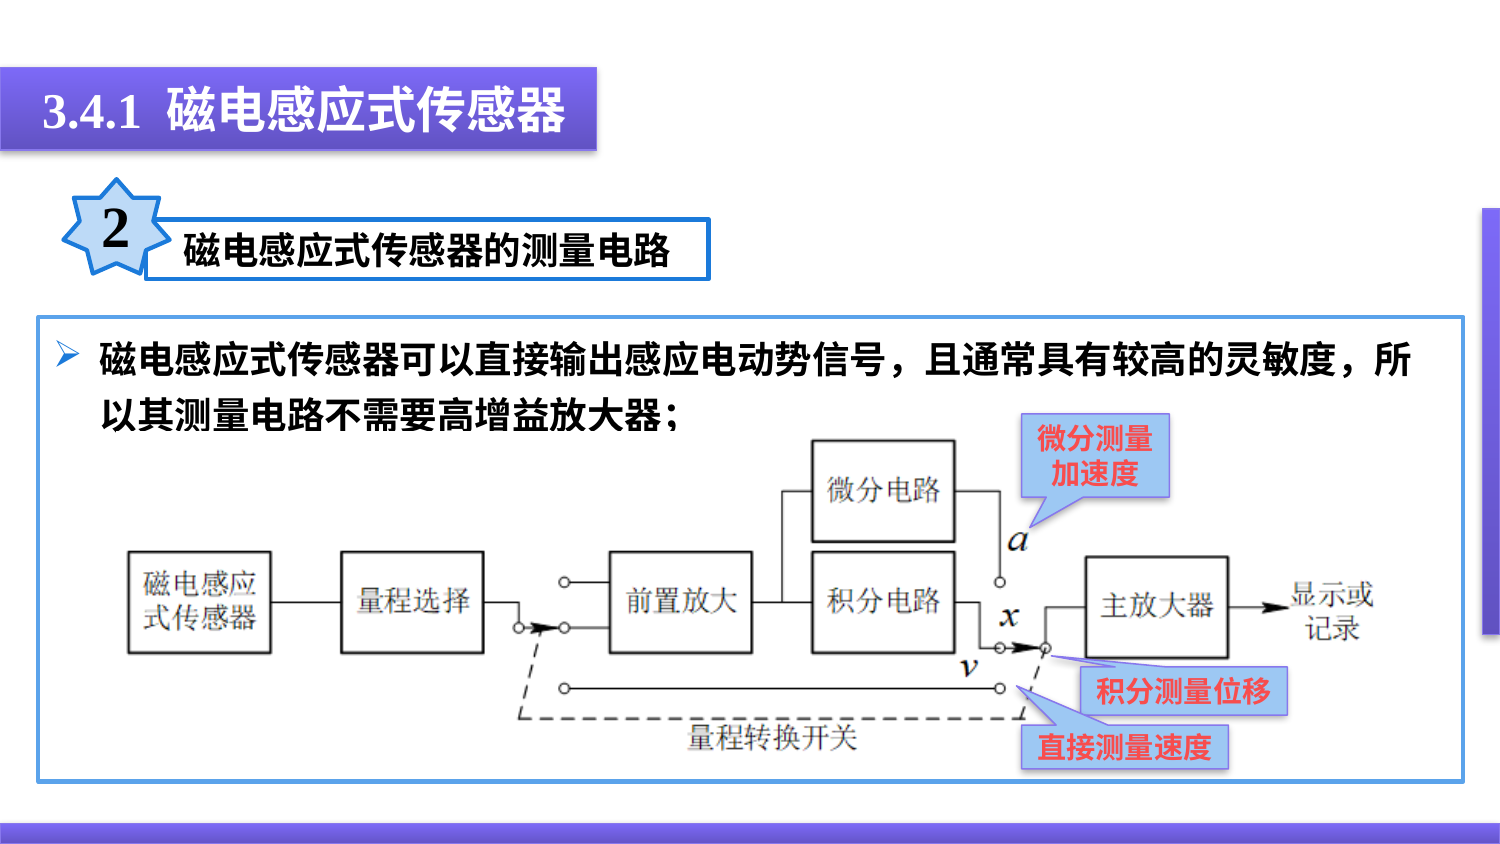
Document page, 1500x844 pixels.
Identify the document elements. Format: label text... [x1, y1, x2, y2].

picture [116, 430, 1387, 765]
text_box 磁电感应式传感器的测量电路 [144, 217, 711, 281]
text_box 微分测量加速度 [1020, 413, 1171, 429]
text_box [0, 67, 597, 151]
text_box 磁电感应式传感器可以直接输出感应电动势信号，且通常具有较高的灵敏度，所以其测量电路不需要高增益放大器； [36, 315, 1465, 784]
text_box 3.4.1 磁电感应式传感器 [14, 71, 582, 206]
text_box 2 [61, 177, 172, 276]
